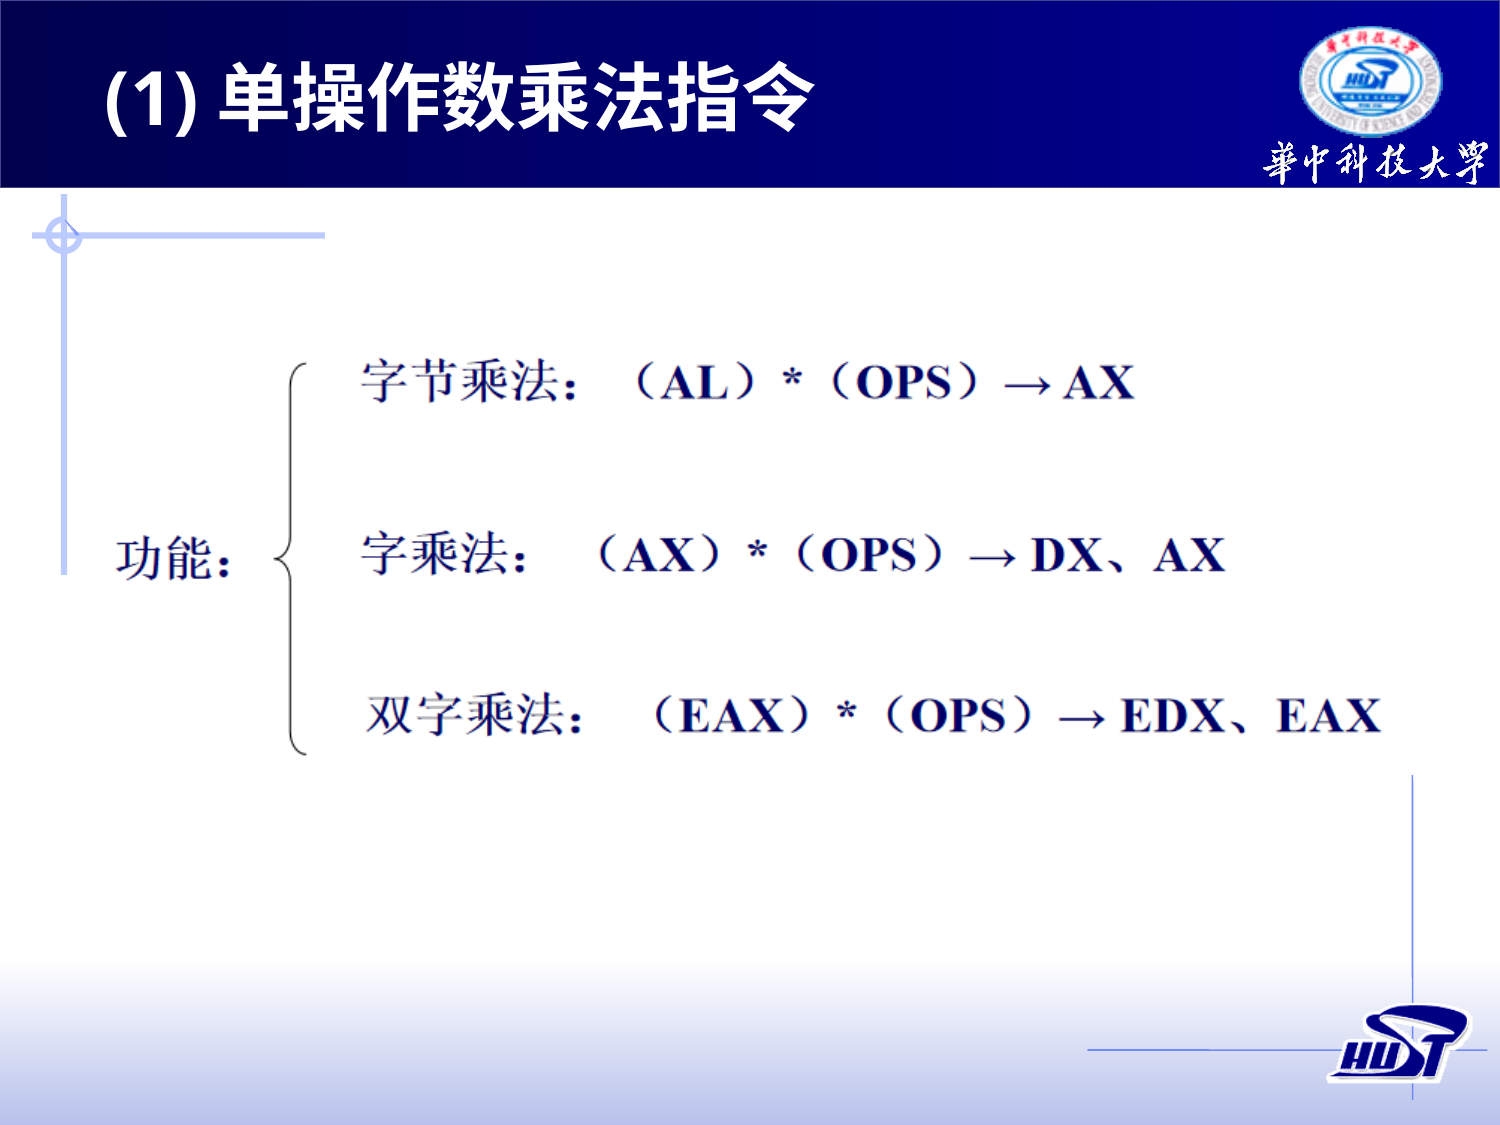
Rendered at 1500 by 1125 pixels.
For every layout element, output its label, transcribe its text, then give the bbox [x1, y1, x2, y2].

picture [1299, 26, 1443, 138]
picture [111, 325, 1409, 773]
picture [1262, 140, 1488, 185]
text_box (1)单操作数乘法指令 [89, 42, 1308, 148]
